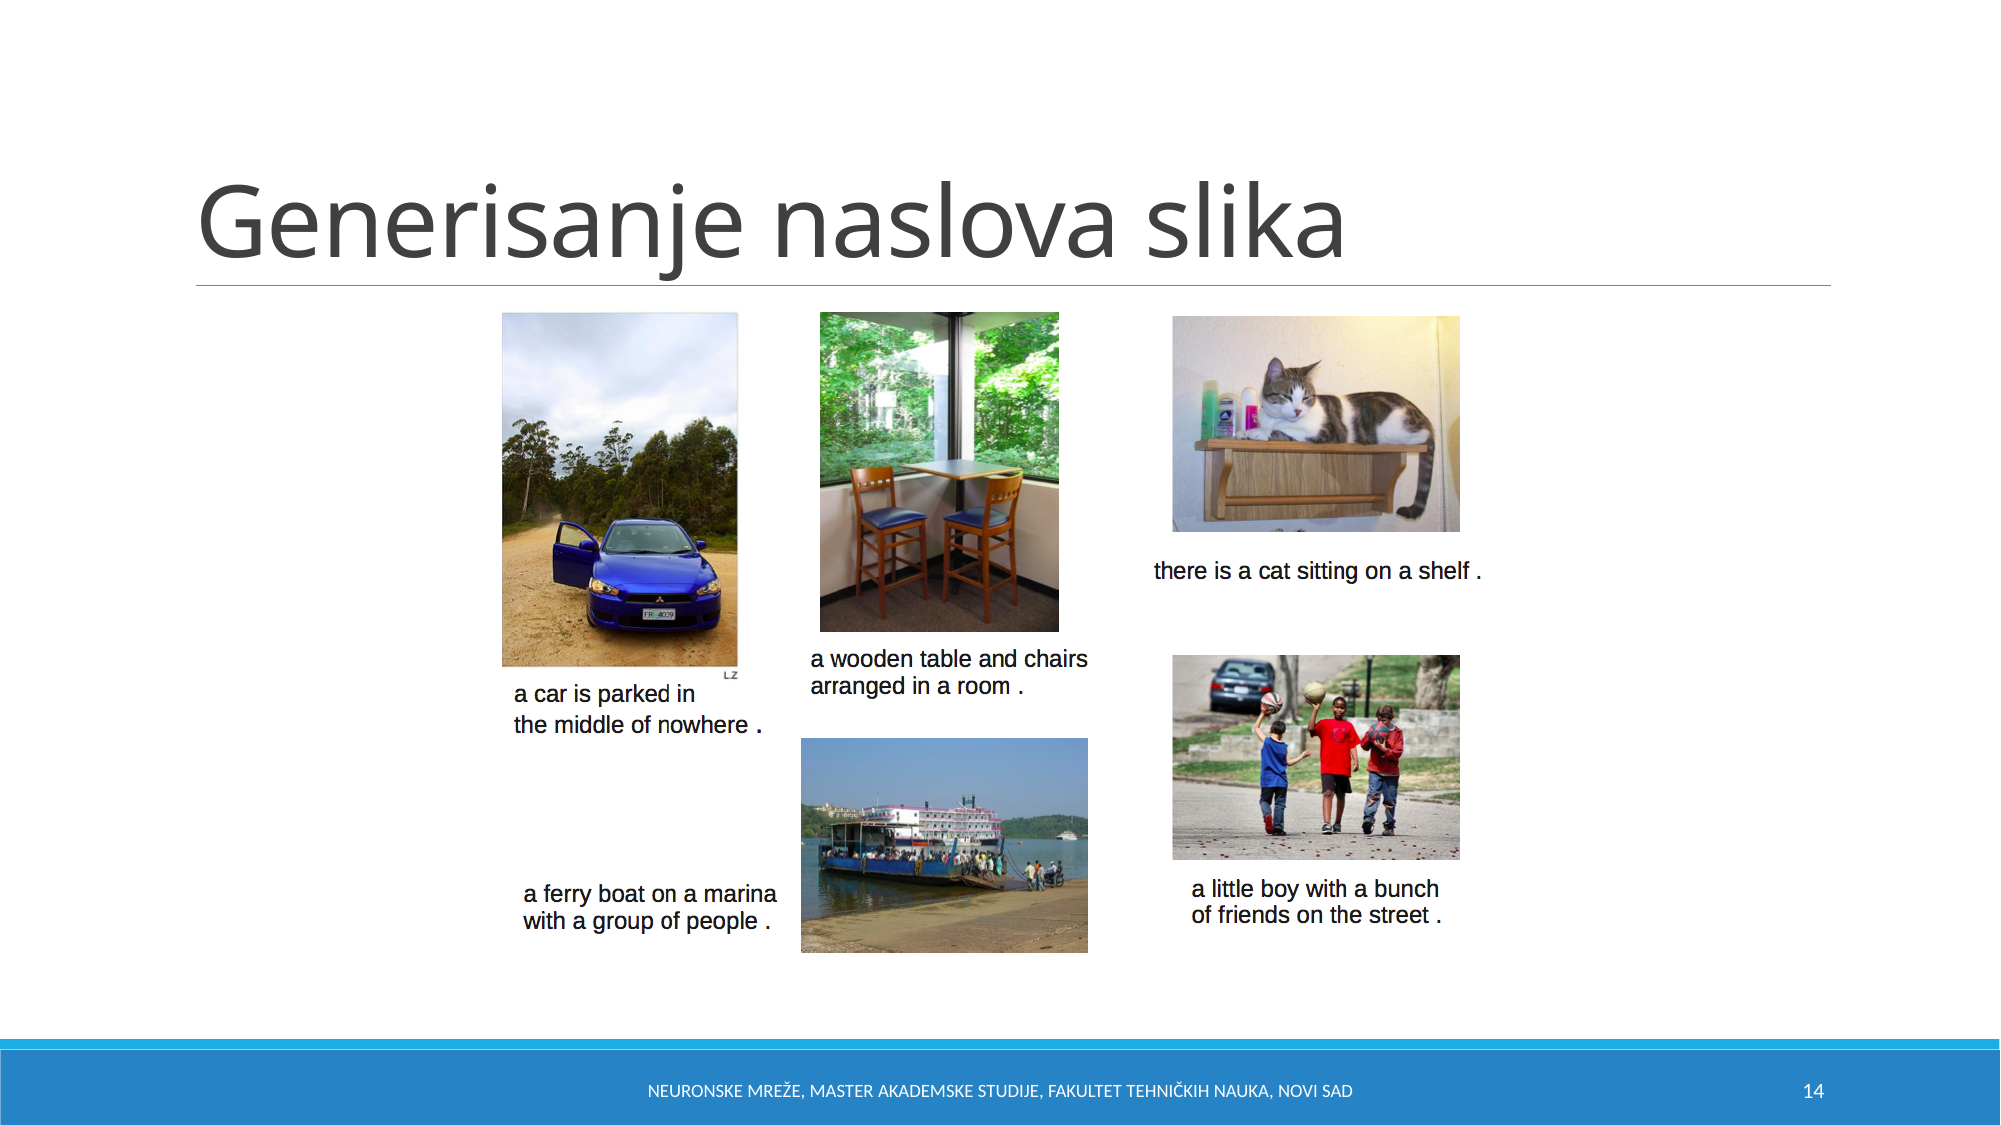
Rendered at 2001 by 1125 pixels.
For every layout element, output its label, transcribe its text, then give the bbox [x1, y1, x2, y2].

slide_number 14 [1624, 1059, 1840, 1120]
footer Neuronske mreže, Master akademske studije, Fakultet tehničkih nauka, Novi Sad [604, 1059, 1396, 1120]
title Generisanje naslova slika [180, 47, 1830, 285]
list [501, 302, 1509, 964]
